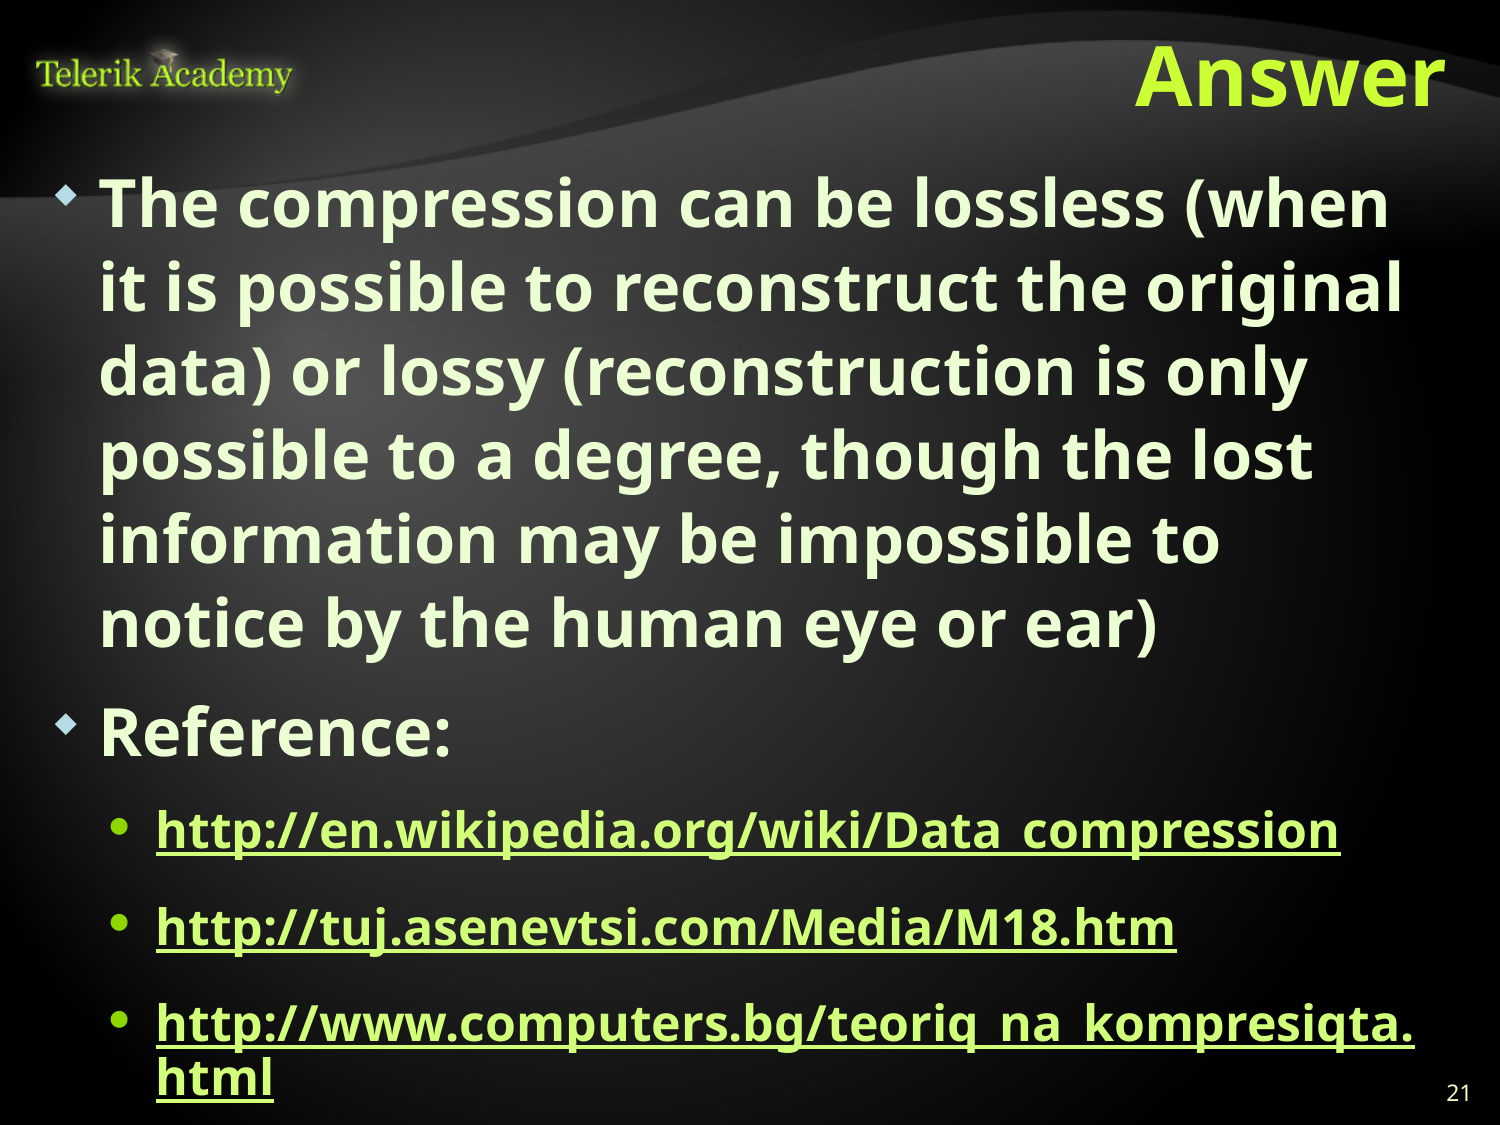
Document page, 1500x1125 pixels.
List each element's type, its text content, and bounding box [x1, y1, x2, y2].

slide_number 21 [1412, 1074, 1488, 1113]
list The compression can be lossless (when it is possible to reconstruct the original data) or lossy (reconstruction is only possible to a degree, though the lost information may be impossible to notice by the human eye or ear) Reference: http://en.wikipedia.org/wiki/Data_compression http://tuj.asenevtsi.com/Media/M18.htm http://www.computers.bg/teoriq_na_kompresiqta.html [37, 149, 1463, 1100]
title Answer [300, 12, 1463, 149]
picture [0, 0, 1500, 1125]
